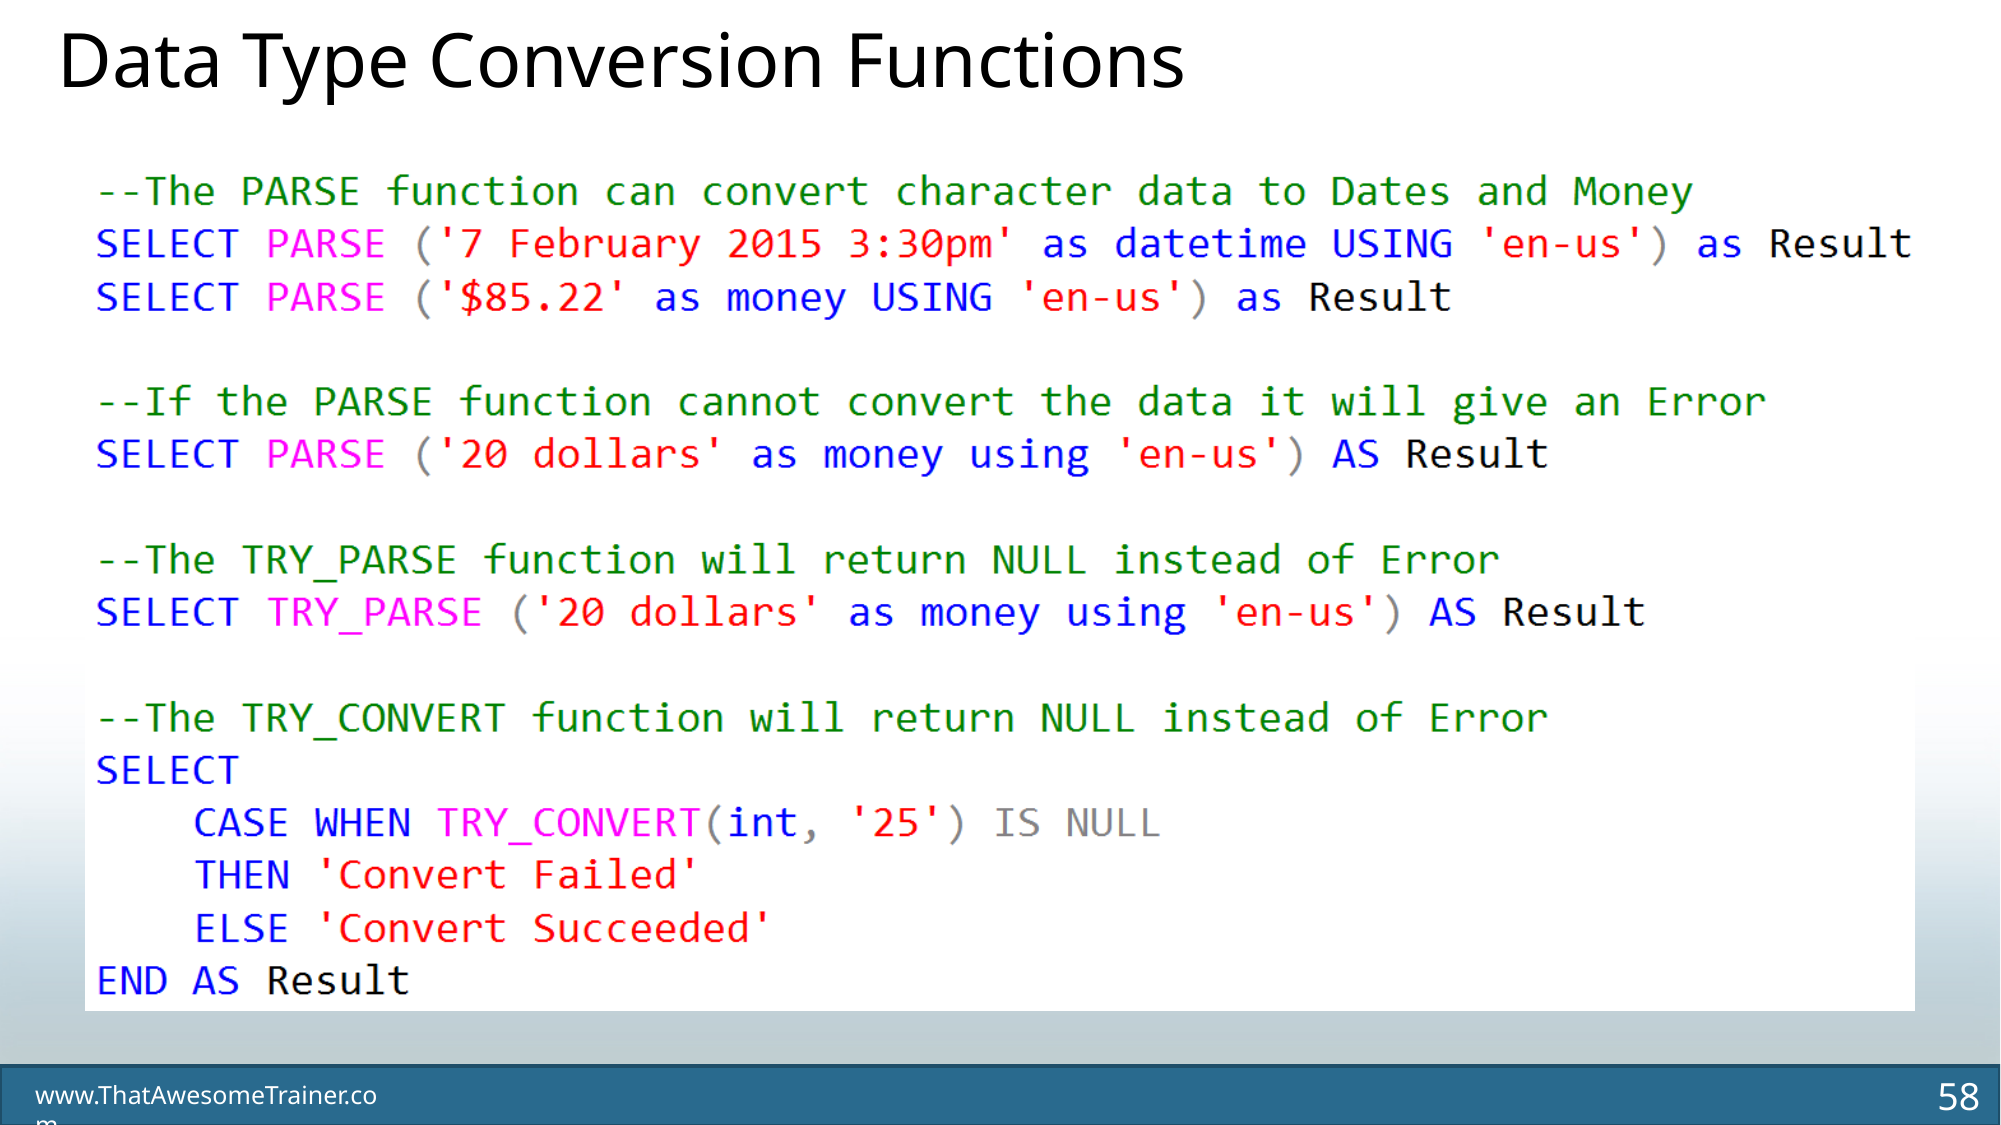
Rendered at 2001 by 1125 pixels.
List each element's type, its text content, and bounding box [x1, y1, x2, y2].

text_box Data Type Conversion Functions [42, 22, 1843, 210]
picture [0, 0, 2001, 1064]
